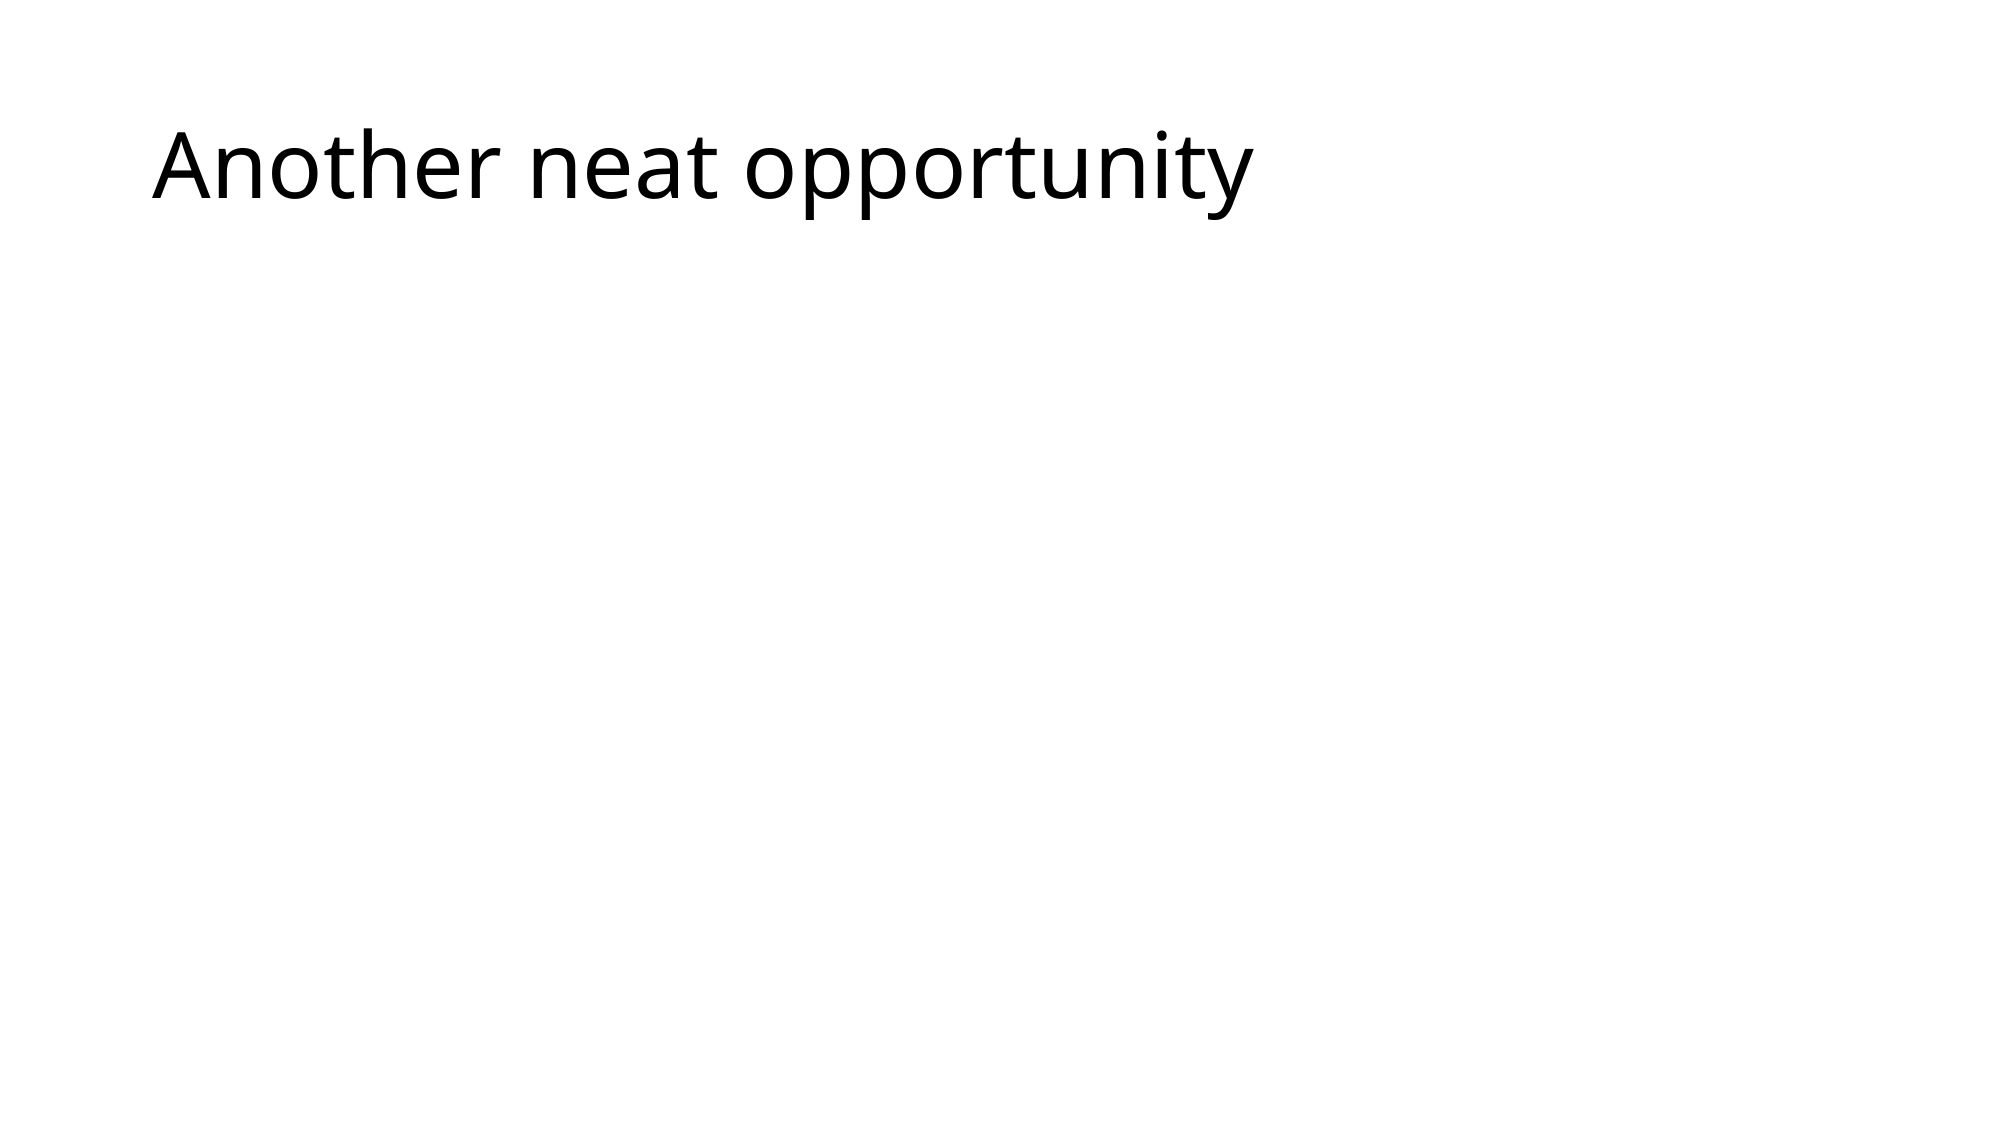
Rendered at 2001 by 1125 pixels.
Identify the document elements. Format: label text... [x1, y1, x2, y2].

title Another neat opportunity [137, 59, 1863, 278]
